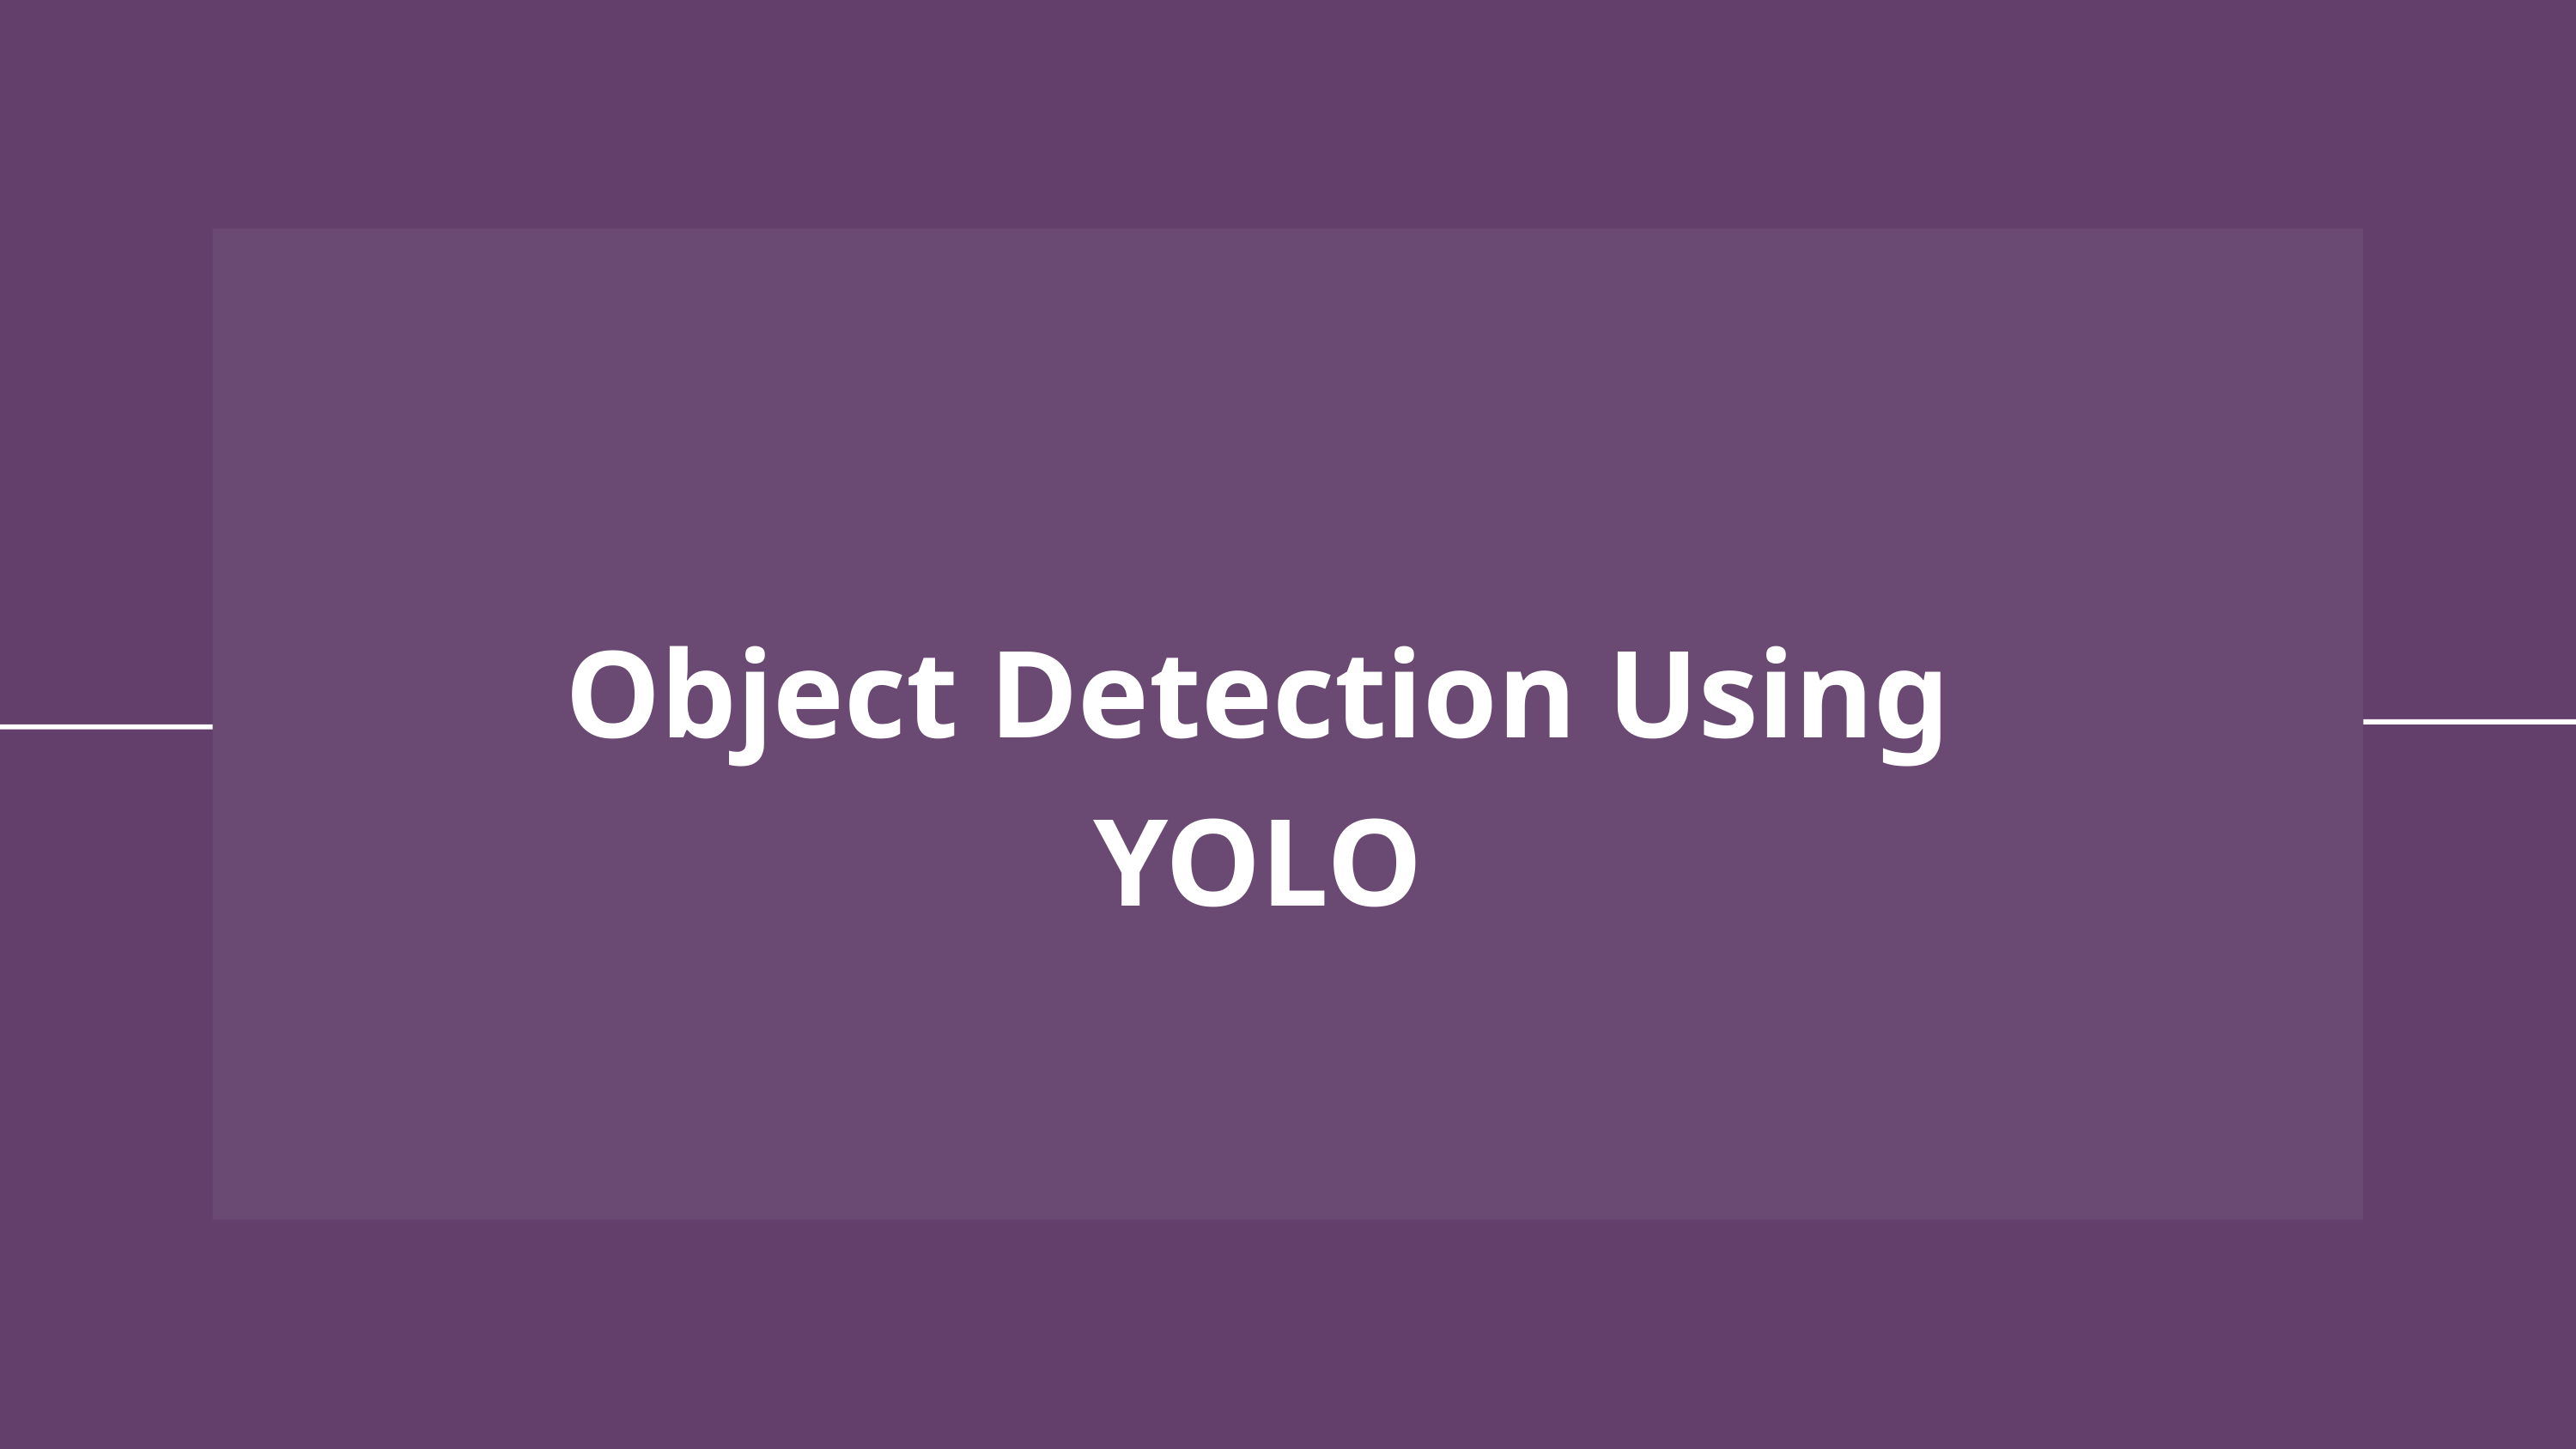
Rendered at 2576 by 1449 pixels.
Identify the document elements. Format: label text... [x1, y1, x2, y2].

text_box [2363, 718, 2576, 724]
text_box [212, 228, 2364, 1221]
text_box Object Detection Using YOLO [480, 593, 2036, 931]
text_box [0, 724, 213, 730]
